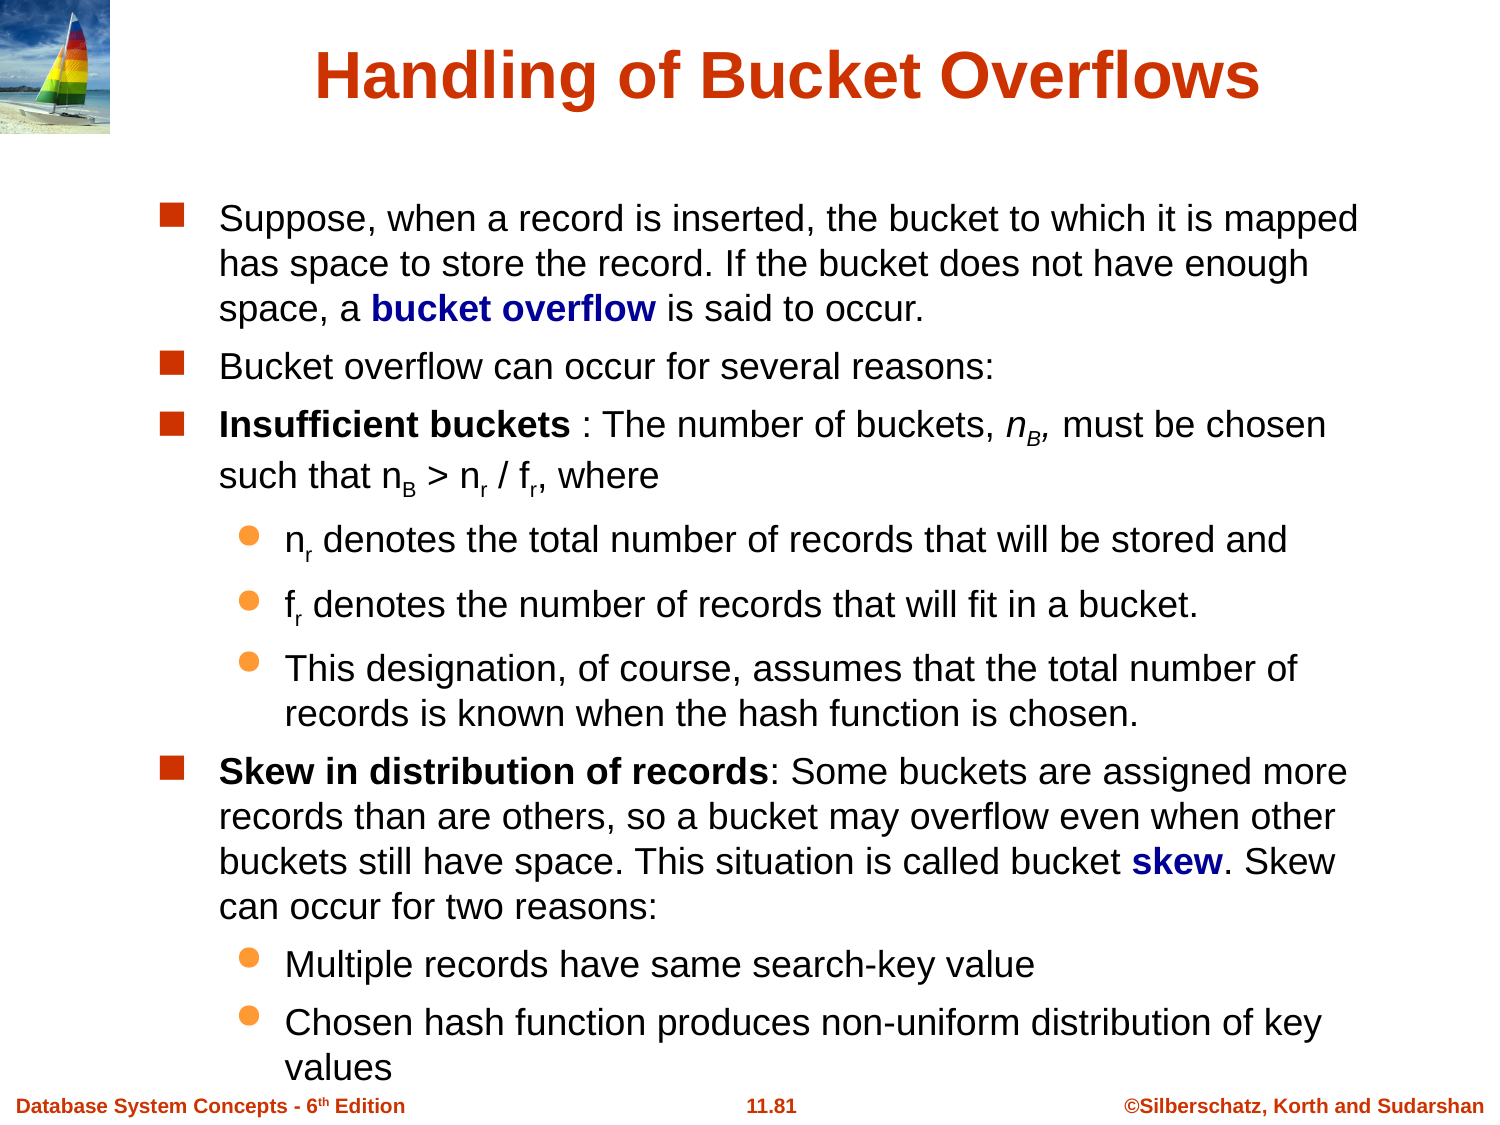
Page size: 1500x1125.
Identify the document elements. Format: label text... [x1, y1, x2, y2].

picture [0, 0, 110, 134]
list Suppose, when a record is inserted, the bucket to which it is mapped has space to store the record. If the bucket does not have enough space, a bucket overflow is said to occur. Bucket overflow can occur for several reasons: Insufficient buckets : The number of buckets, nB, must be chosen such that nB > nr / fr, where nr denotes the total number of records that will be stored and fr denotes the number of records that will fit in a bucket. This designation, of course, assumes that the total number of records is known when the hash function is chosen. Skew in distribution of records: Some buckets are assigned more records than are others, so a bucket may overflow even when other buckets still have space. This situation is called bucket skew. Skew can occur for two reasons: Multiple records have same search-key value Chosen hash function produces non-uniform distribution of key values [147, 185, 1401, 1019]
title Handling of Bucket Overflows [125, 18, 1452, 120]
